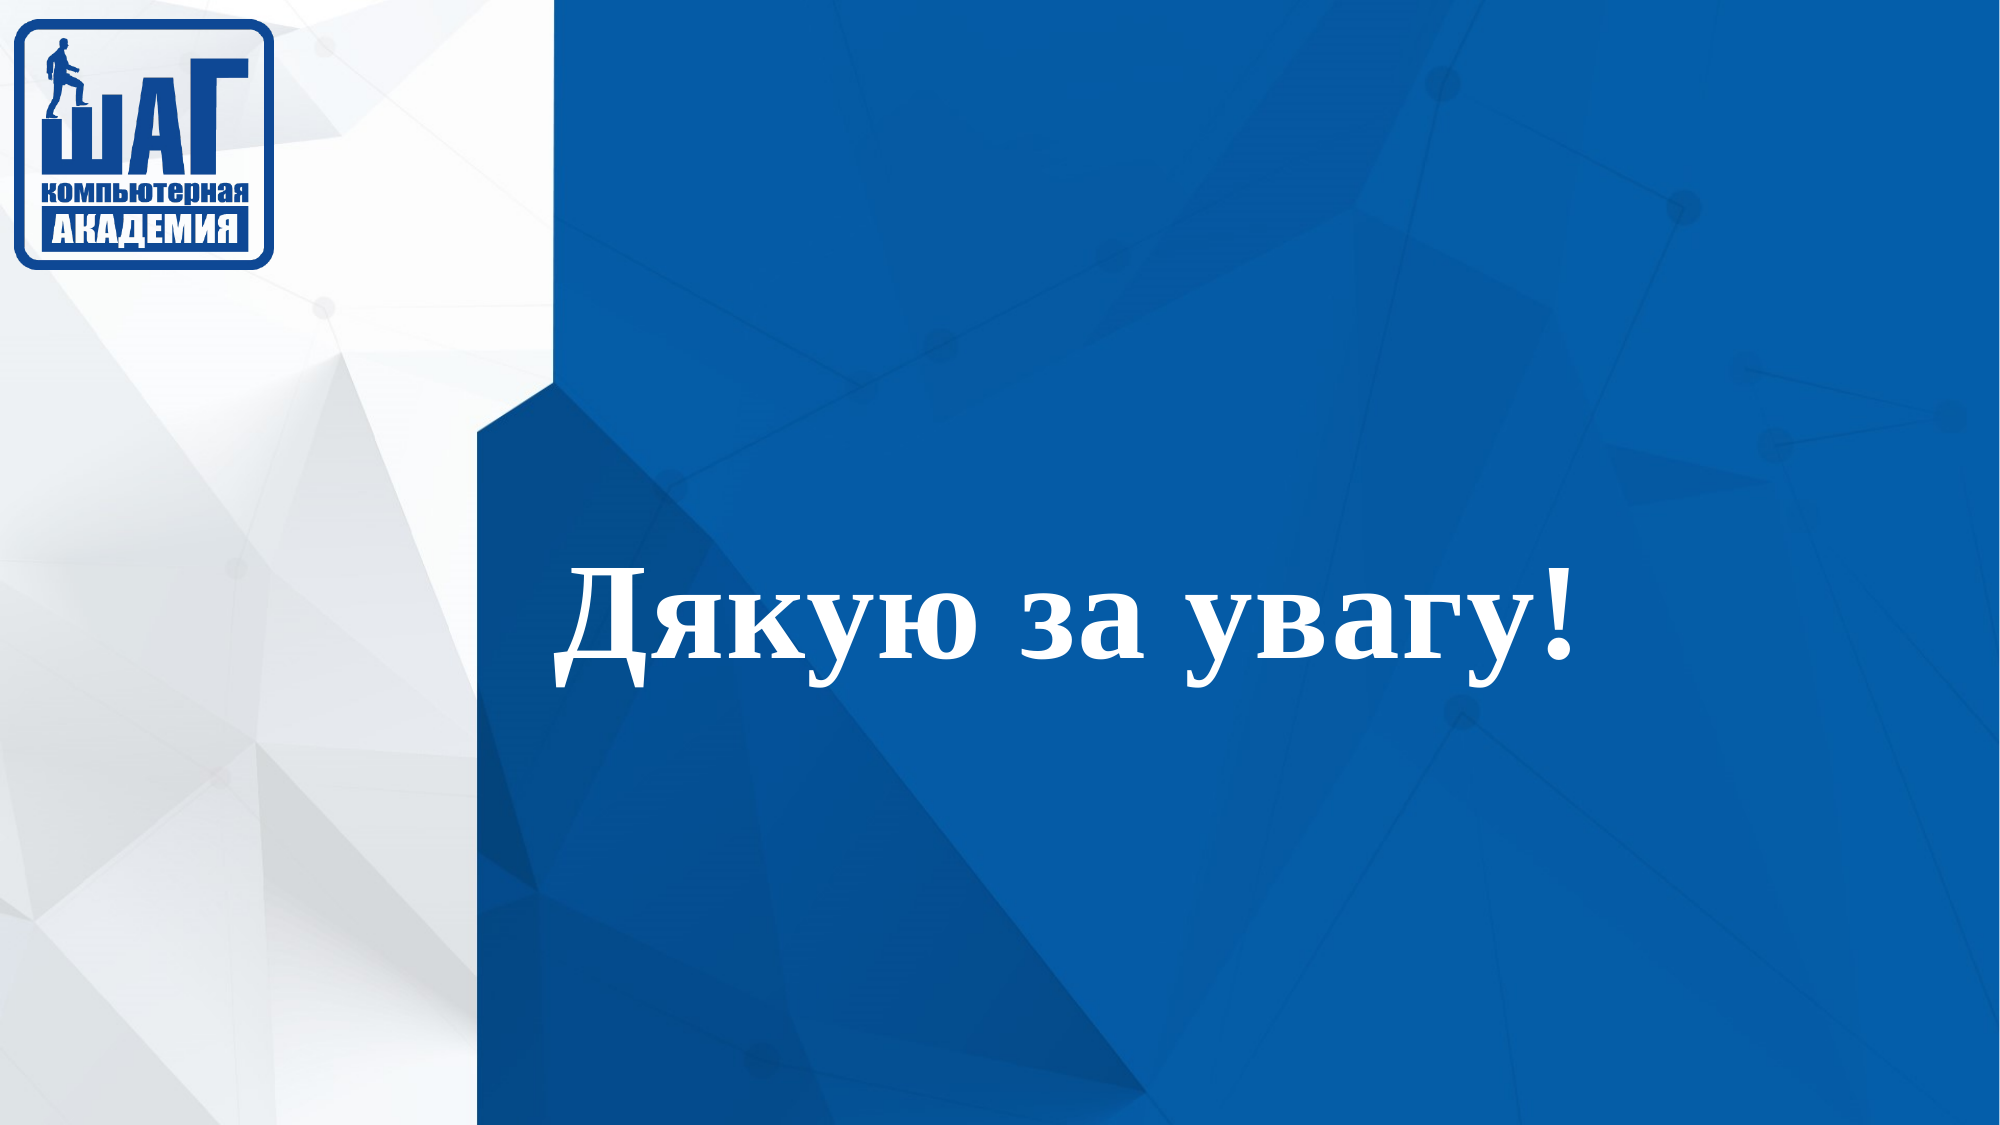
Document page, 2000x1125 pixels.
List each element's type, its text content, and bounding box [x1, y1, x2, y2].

picture [0, 0, 2000, 1125]
title Дякую за увагу! [539, 349, 1969, 693]
